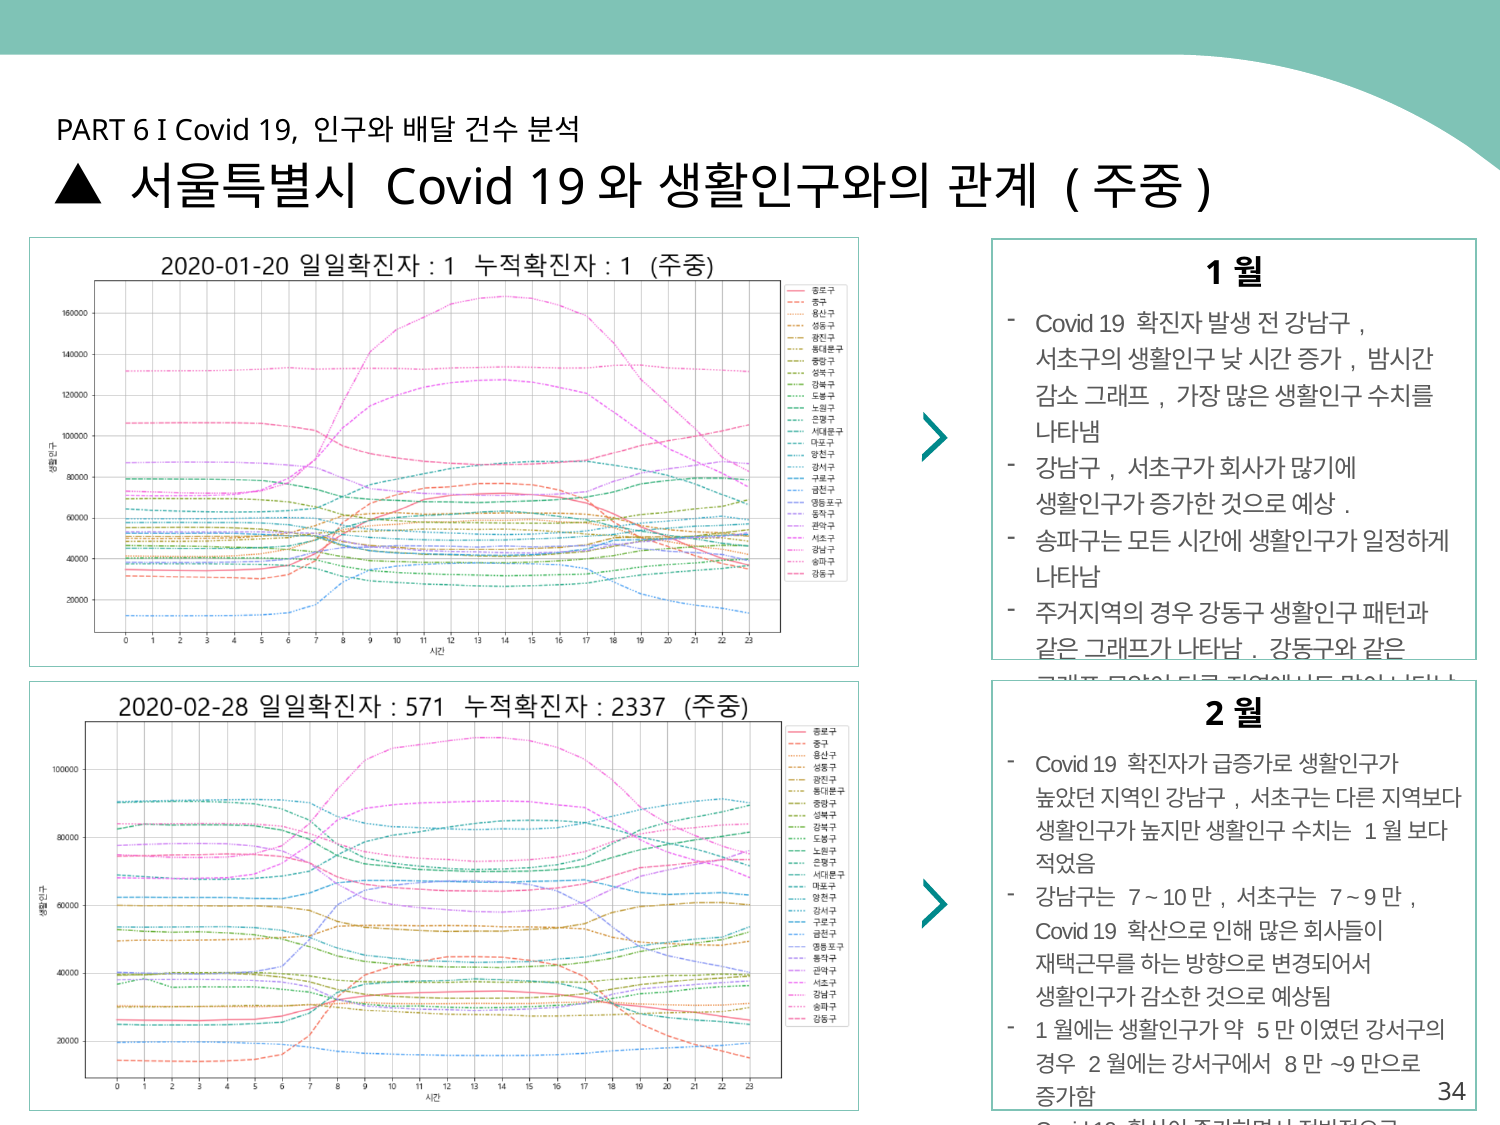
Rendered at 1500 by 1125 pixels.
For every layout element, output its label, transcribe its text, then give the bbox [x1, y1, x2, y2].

text_box [921, 411, 948, 463]
picture [33, 245, 854, 660]
table_cell Covid 19 확진자가 급증가로 생활인구가 높았던 지역인 강남구, 서초구는 다른 지역보다 생활인구가 높지만 생활인구 수치는 1월 보다 적었음 강남구는 7 ~ 10만, 서초구는 7 ~ 9만, Covid 19 확산으로 인해 많은 회사들이 재택근무를 하는 방향으로 변경되어서 생활인구가 감소한 것으로 예상됨 1월에는 생활인구가 약 5만 이였던 강서구의 경우 2월에는 강서구에서 8만~9만으로 증가함 Covid 19 확산이 증가하면서 전반적으로 유동인구가 줄어듬 [993, 739, 1475, 1109]
text_box [29, 681, 859, 1111]
text_box [29, 237, 859, 667]
picture [32, 688, 854, 1109]
text_box [921, 878, 948, 929]
table_header 2월 [993, 681, 1475, 739]
text_box PART 6 I Covid 19, 인구와 배달 건수 분석 [55, 110, 638, 146]
table_header 1월 [993, 240, 1475, 297]
slide_number 34 [1143, 1067, 1481, 1106]
table_cell Covid 19 확진자 발생 전 강남구, 서초구의 생활인구 낮 시간 증가, 밤시간 감소 그래프, 가장 많은 생활인구 수치를 나타냄 강남구, 서초구가 회사가 많기에 생활인구가 증가한 것으로 예상. 송파구는 모든 시간에 생활인구가 일정하게 나타남 주거지역의 경우 강동구 생활인구 패턴과 같은 그래프가 나타남. 강동구와 같은 그래프 모양이 다른 지역에서도 많이 나타남 [993, 297, 1475, 659]
text_box ▲ 서울특별시 Covid 19와 생활인구와의 관계 (주중) [53, 154, 1303, 221]
